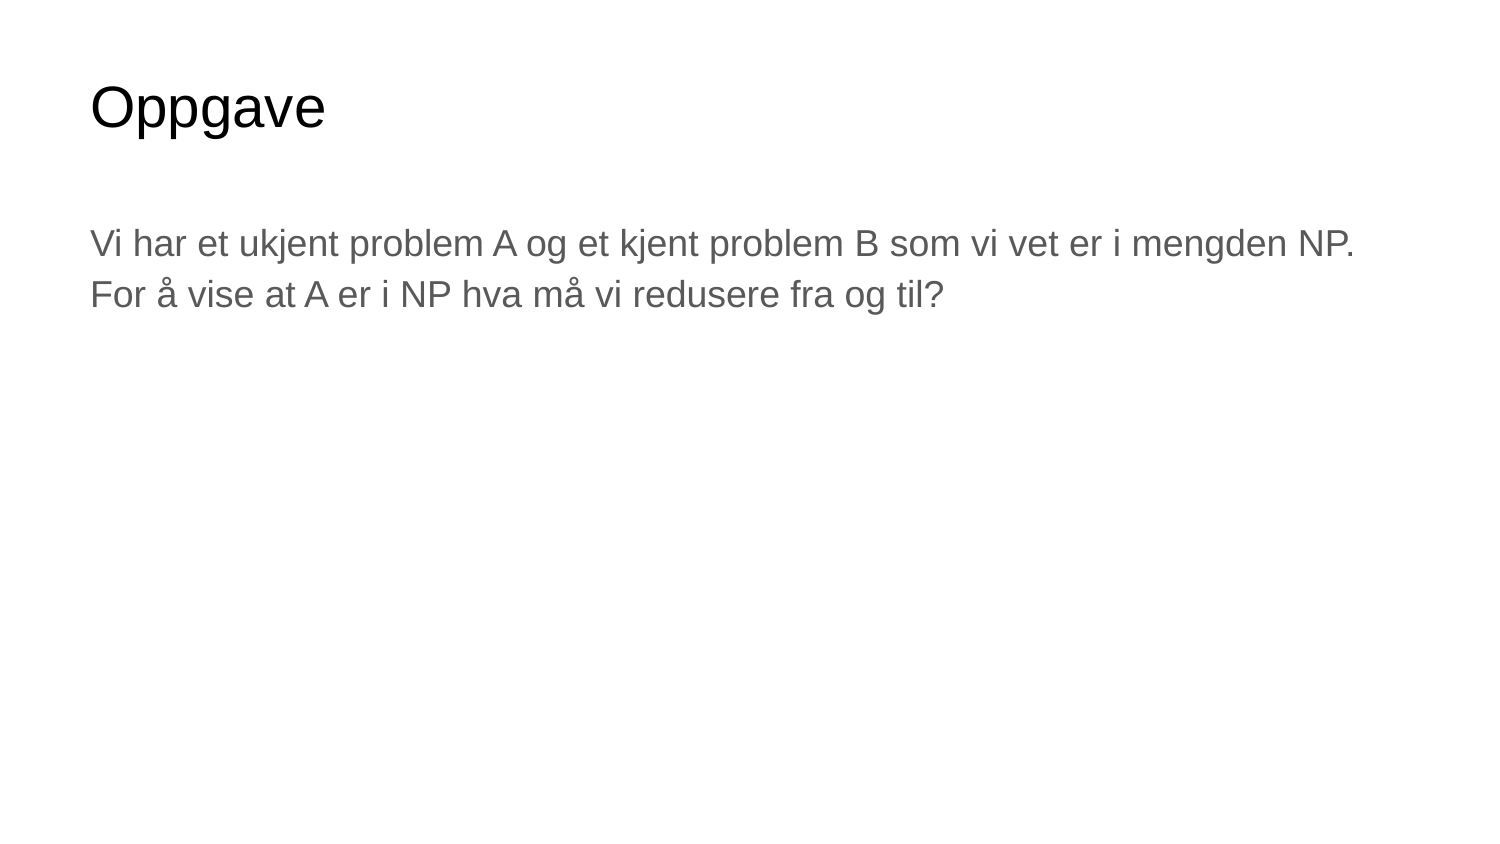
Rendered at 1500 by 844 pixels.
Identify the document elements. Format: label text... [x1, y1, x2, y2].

list Vi har et ukjent problem A og et kjent problem B som vi vet er i mengden NP. For å vise at A er i NP hva må vi redusere fra og til? [75, 196, 1425, 754]
title Oppgave [75, 33, 1425, 175]
